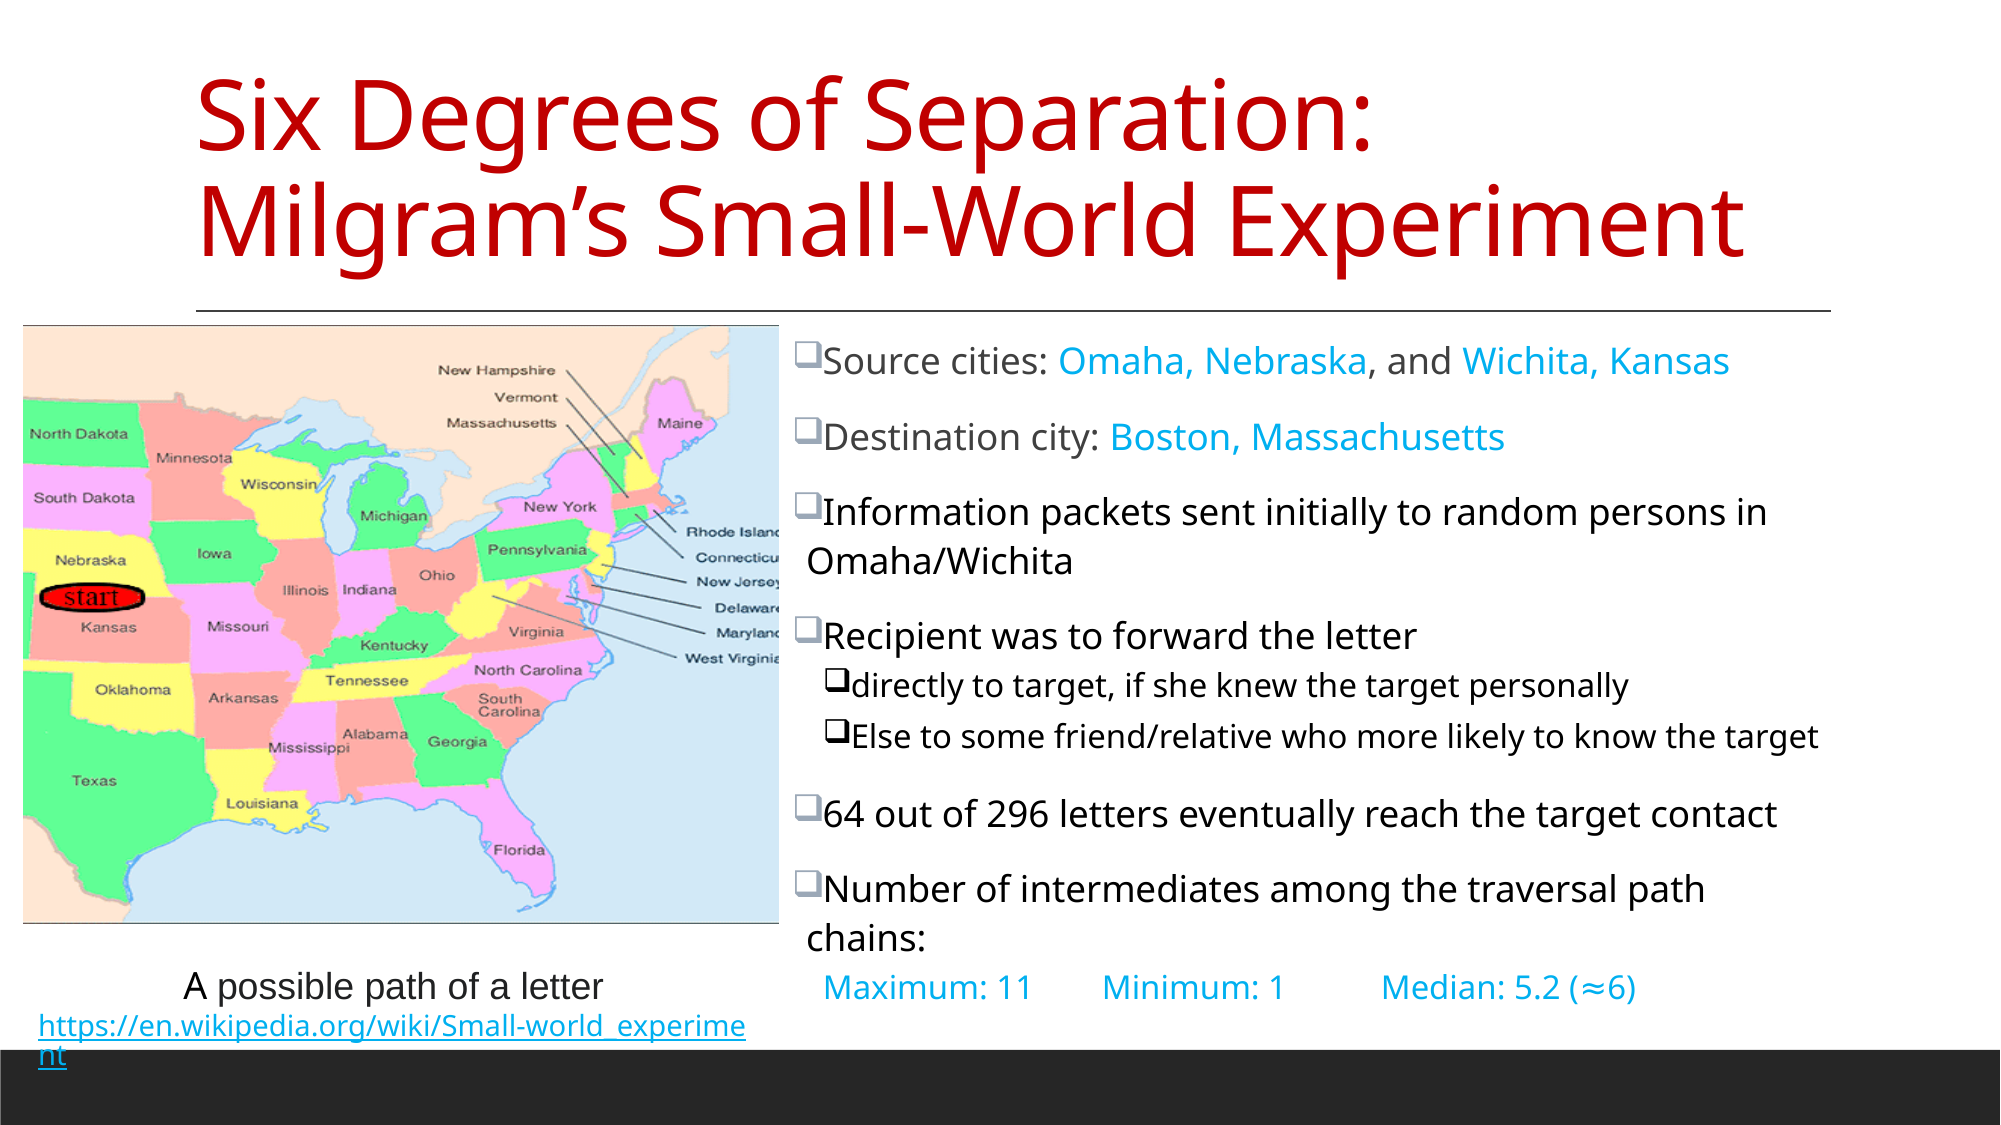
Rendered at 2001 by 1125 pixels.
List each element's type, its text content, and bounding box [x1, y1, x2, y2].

picture [22, 325, 779, 925]
text_box A possible path of a letter https://en.wikipedia.org/wiki/Small-world_experiment [23, 954, 764, 1055]
list Source cities: Omaha, Nebraska, and Wichita, Kansas Destination city: Boston, Massachusetts Information packets sent initially to random persons in Omaha/Wichita Recipient was to forward the letter directly to target, if she knew the target personally Else to some friend/relative who more likely to know the target 64 out of 296 letters eventually reach the target contact Number of intermediates among the traversal path chains: Maximum: 11 Minimum: 1 Median: 5.2 (≈6) [792, 326, 1830, 1038]
title Six Degrees of Separation: Milgram’s Small-World Experiment [180, 47, 1830, 285]
